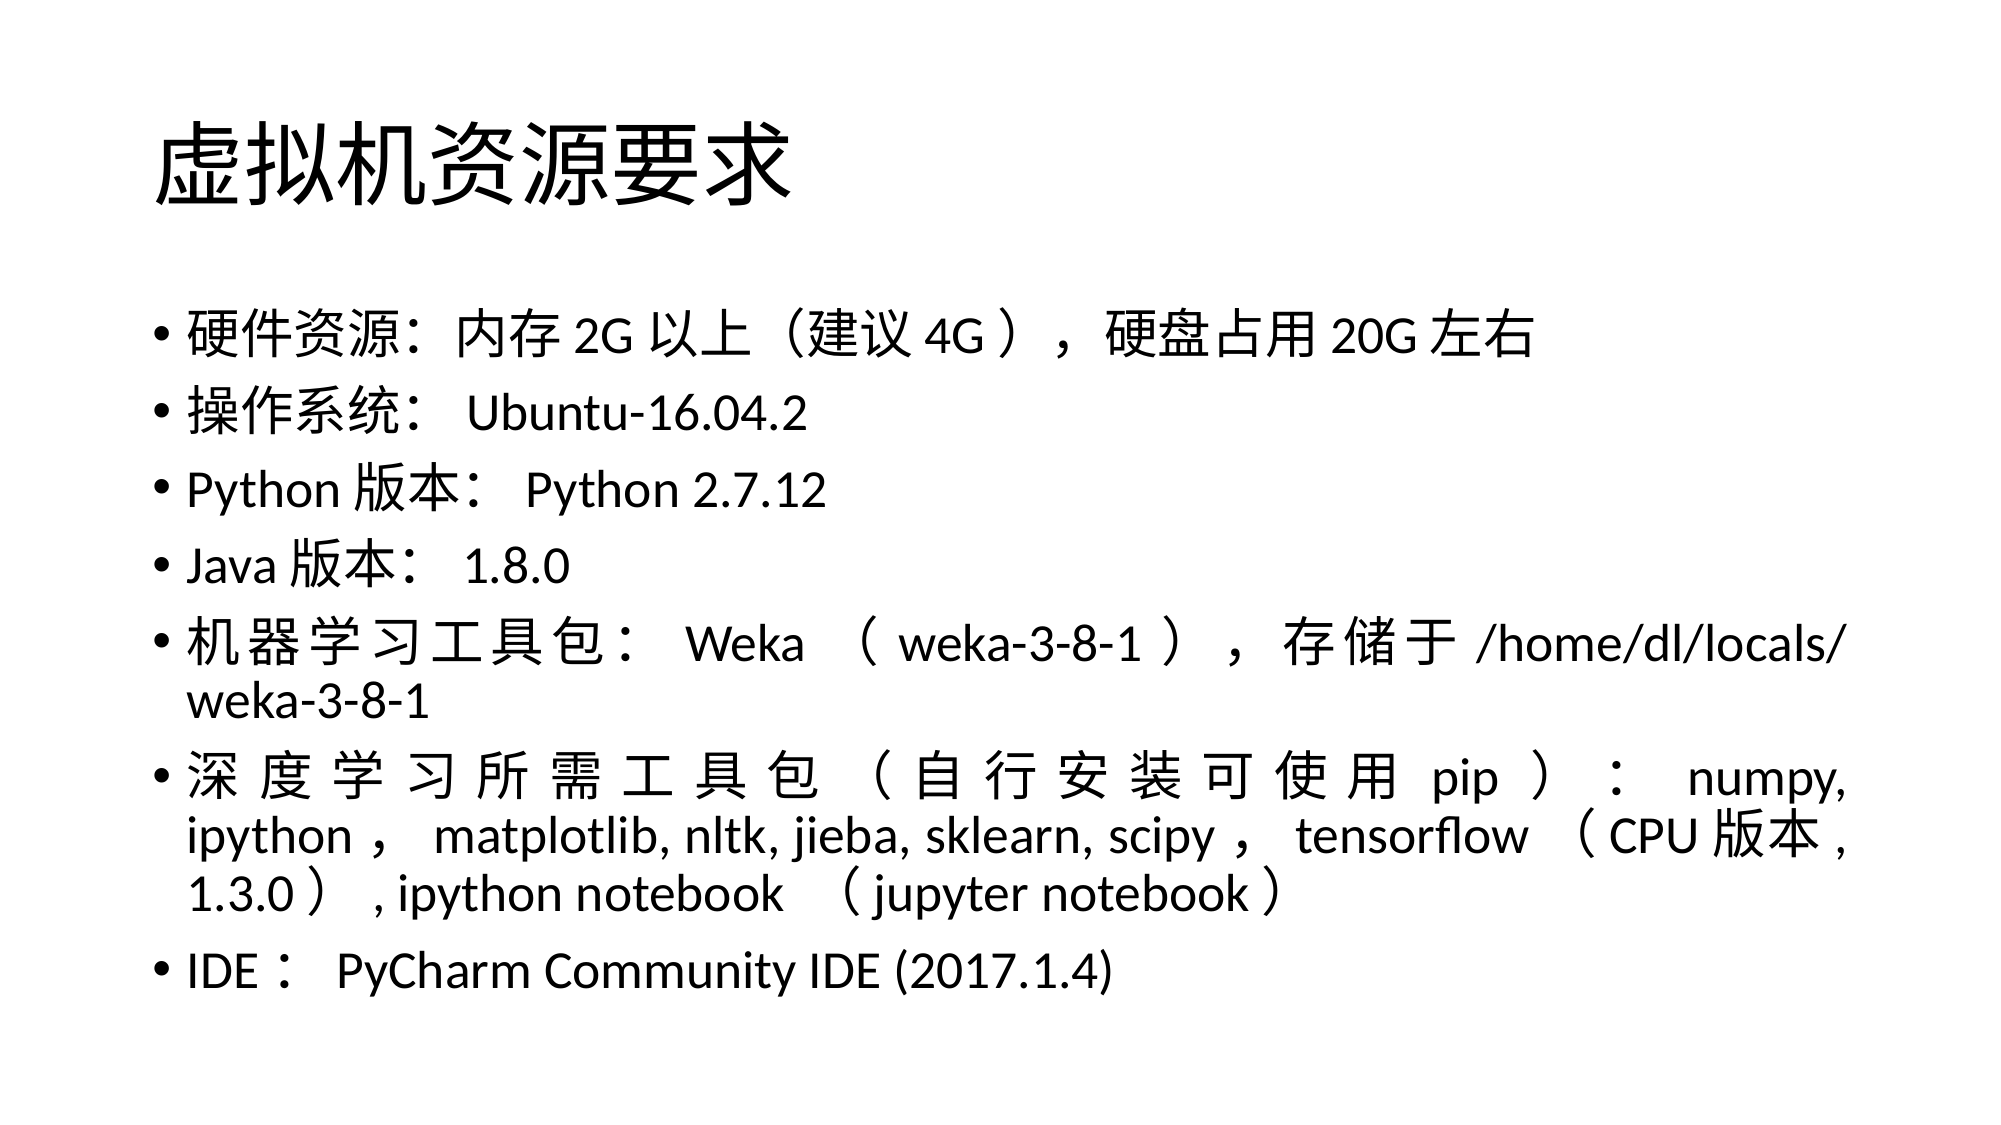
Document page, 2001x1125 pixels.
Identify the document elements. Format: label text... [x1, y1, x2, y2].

list 硬件资源：内存2G以上（建议4G），硬盘占用20G左右 操作系统：Ubuntu-16.04.2 Python版本：Python 2.7.12 Java版本：1.8.0 机器学习工具包：Weka（weka-3-8-1），存储于/home/dl/locals/weka-3-8-1 深度学习所需工具包（自行安装可使用pip）：numpy, ipython，matplotlib, nltk, jieba, sklearn, scipy，tensorflow（CPU版本, 1.3.0）, ipython notebook （jupyter notebook） IDE：PyCharm Community IDE (2017.1.4) [137, 299, 1863, 1014]
title 虚拟机资源要求 [137, 59, 1863, 278]
